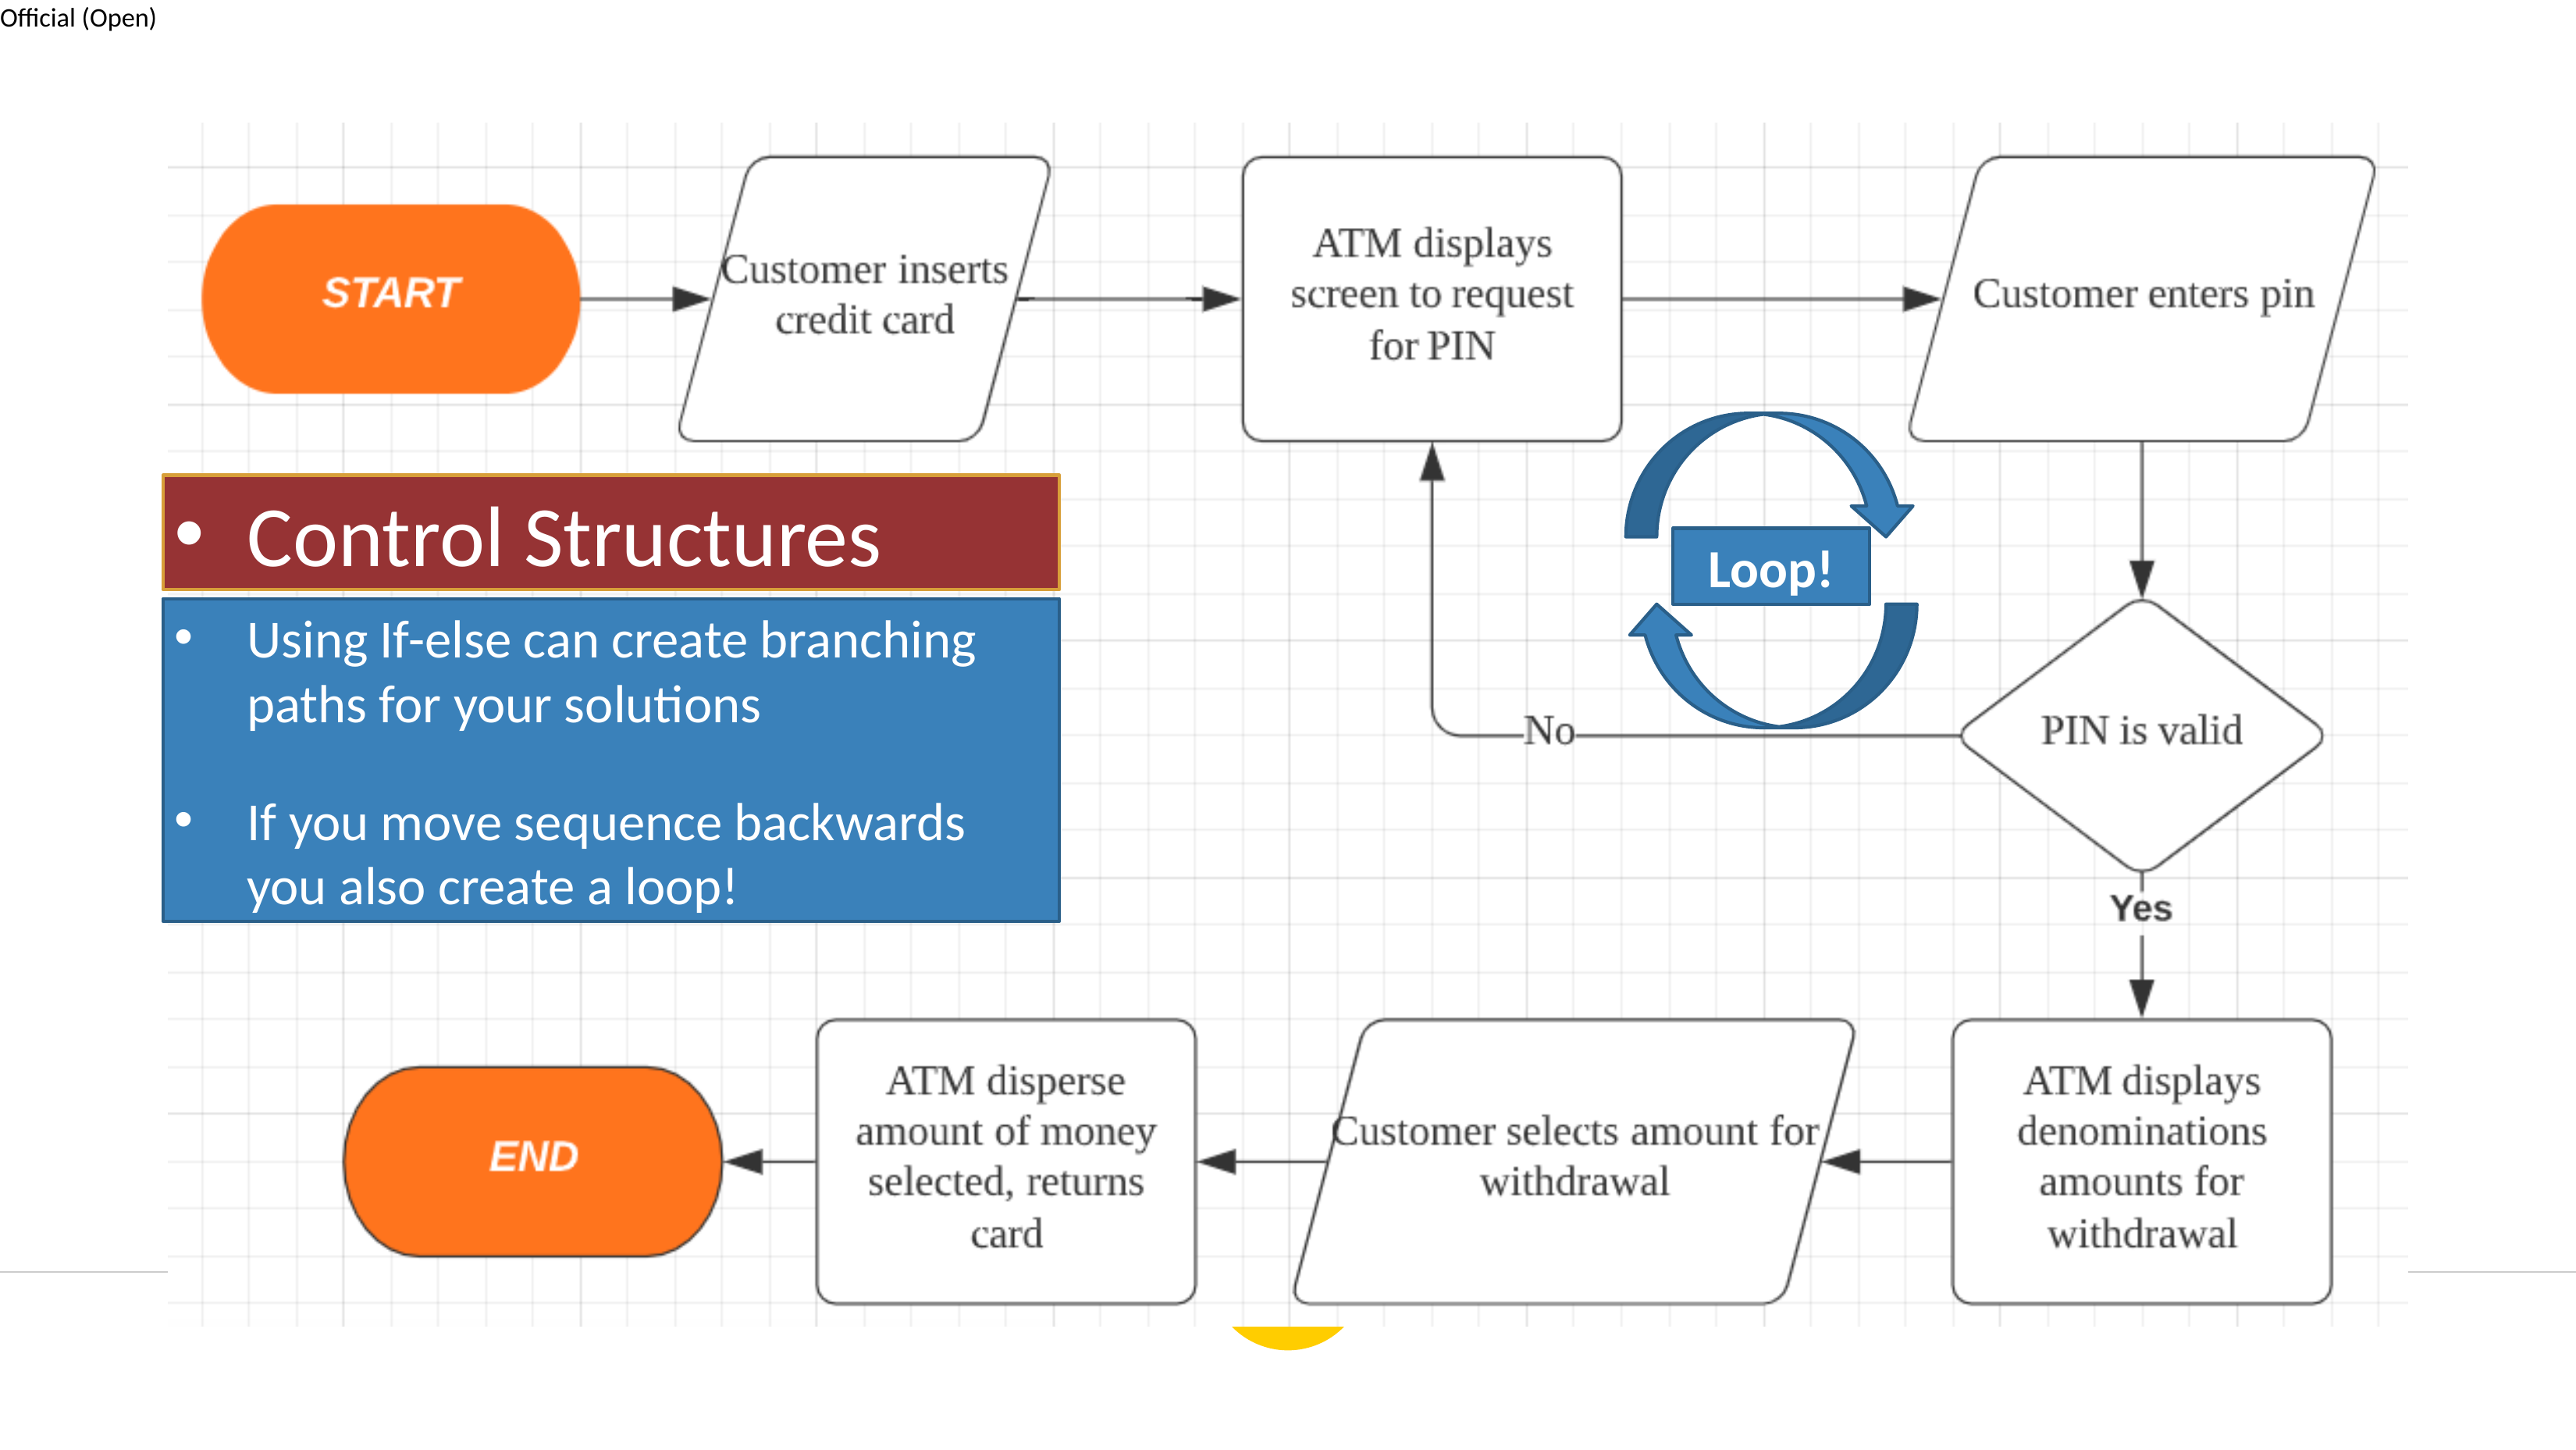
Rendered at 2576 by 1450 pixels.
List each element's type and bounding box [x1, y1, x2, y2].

text_box [1625, 412, 1917, 729]
picture [167, 122, 2408, 1327]
